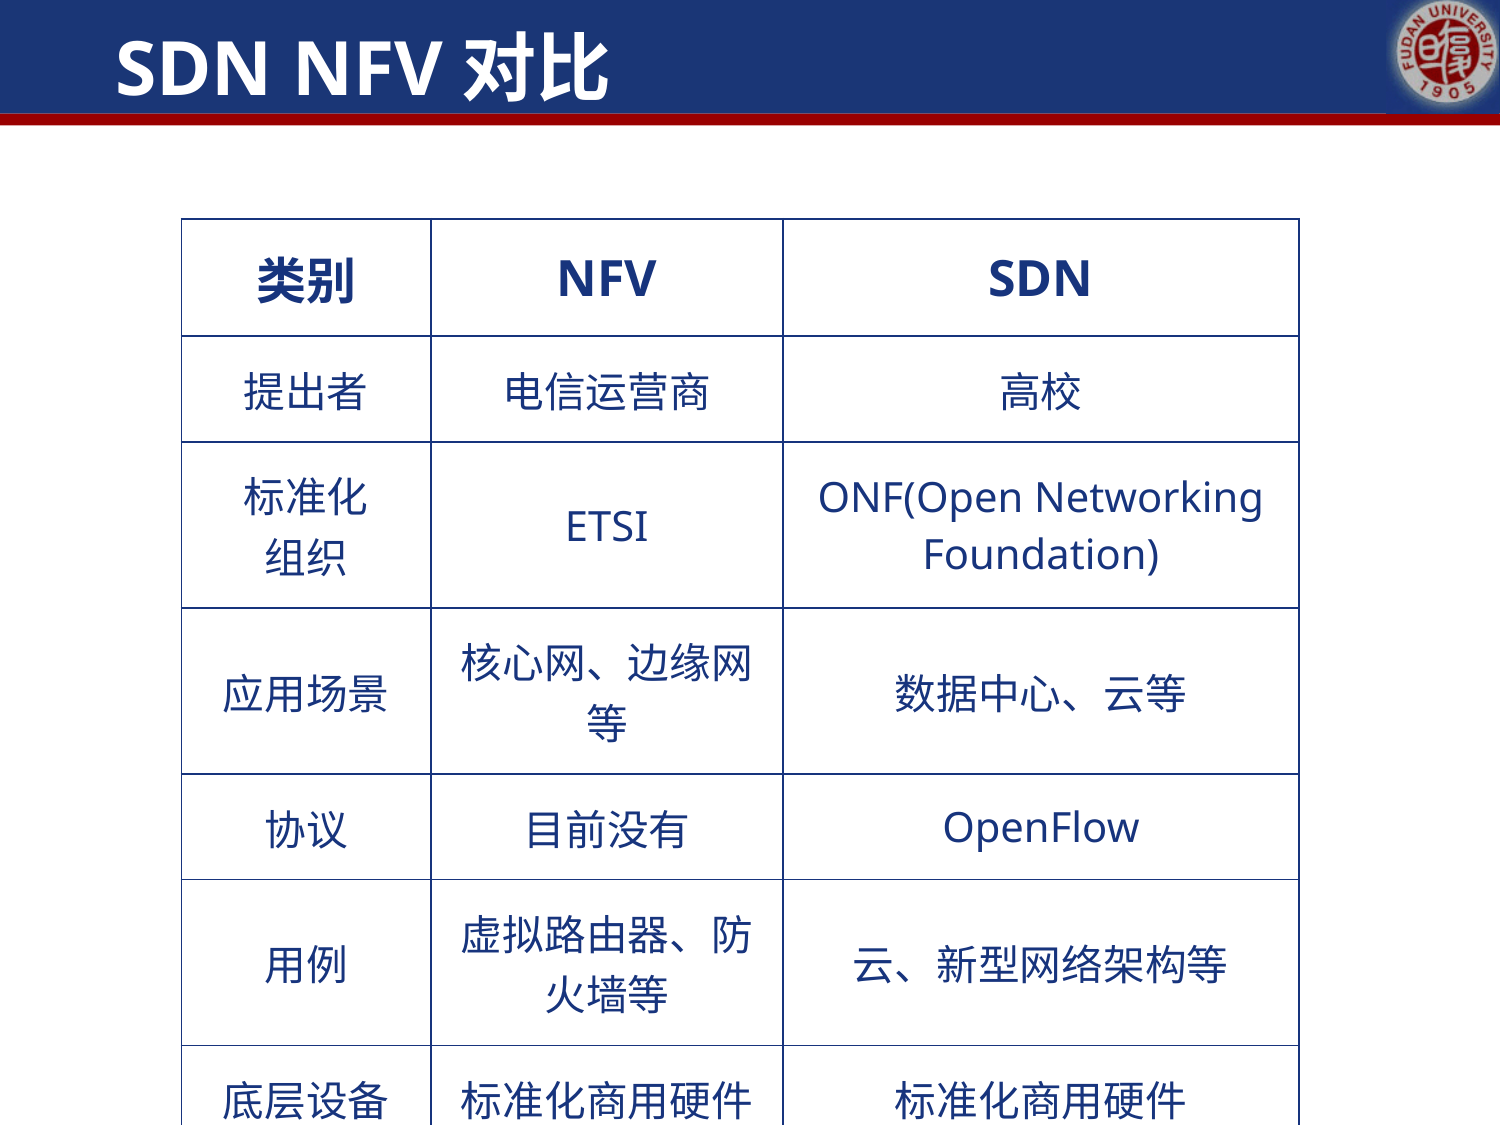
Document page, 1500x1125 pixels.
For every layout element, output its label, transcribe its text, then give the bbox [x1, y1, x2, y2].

table_cell 虚拟路由器、防火墙等 [432, 880, 782, 1045]
table_header 类别 [182, 220, 430, 335]
table_cell 用例 [182, 880, 430, 1045]
table_cell 核心网、边缘网等 [432, 609, 782, 773]
table_cell 协议 [182, 775, 430, 879]
table_cell 目前没有 [432, 775, 782, 879]
table_cell OpenFlow [784, 775, 1298, 879]
table_cell 底层设备 [182, 1046, 430, 1125]
table_cell ONF(Open Networking Foundation) [784, 443, 1298, 607]
table_header SDN [784, 220, 1298, 335]
table_cell 高校 [784, 337, 1298, 441]
table_cell 提出者 [182, 337, 430, 441]
table_cell 标准化商用硬件 [784, 1046, 1298, 1125]
table_header NFV [432, 220, 782, 335]
table_cell ETSI [432, 443, 782, 607]
title SDN NFV对比 [100, 19, 1380, 112]
table_cell 标准化 组织 [182, 443, 430, 607]
table_cell 云、新型网络架构等 [784, 880, 1298, 1045]
table_cell 应用场景 [182, 609, 430, 773]
picture [1386, 0, 1499, 114]
table_cell 数据中心、云等 [784, 609, 1298, 773]
table_cell 标准化商用硬件 [432, 1046, 782, 1125]
table_cell 电信运营商 [432, 337, 782, 441]
